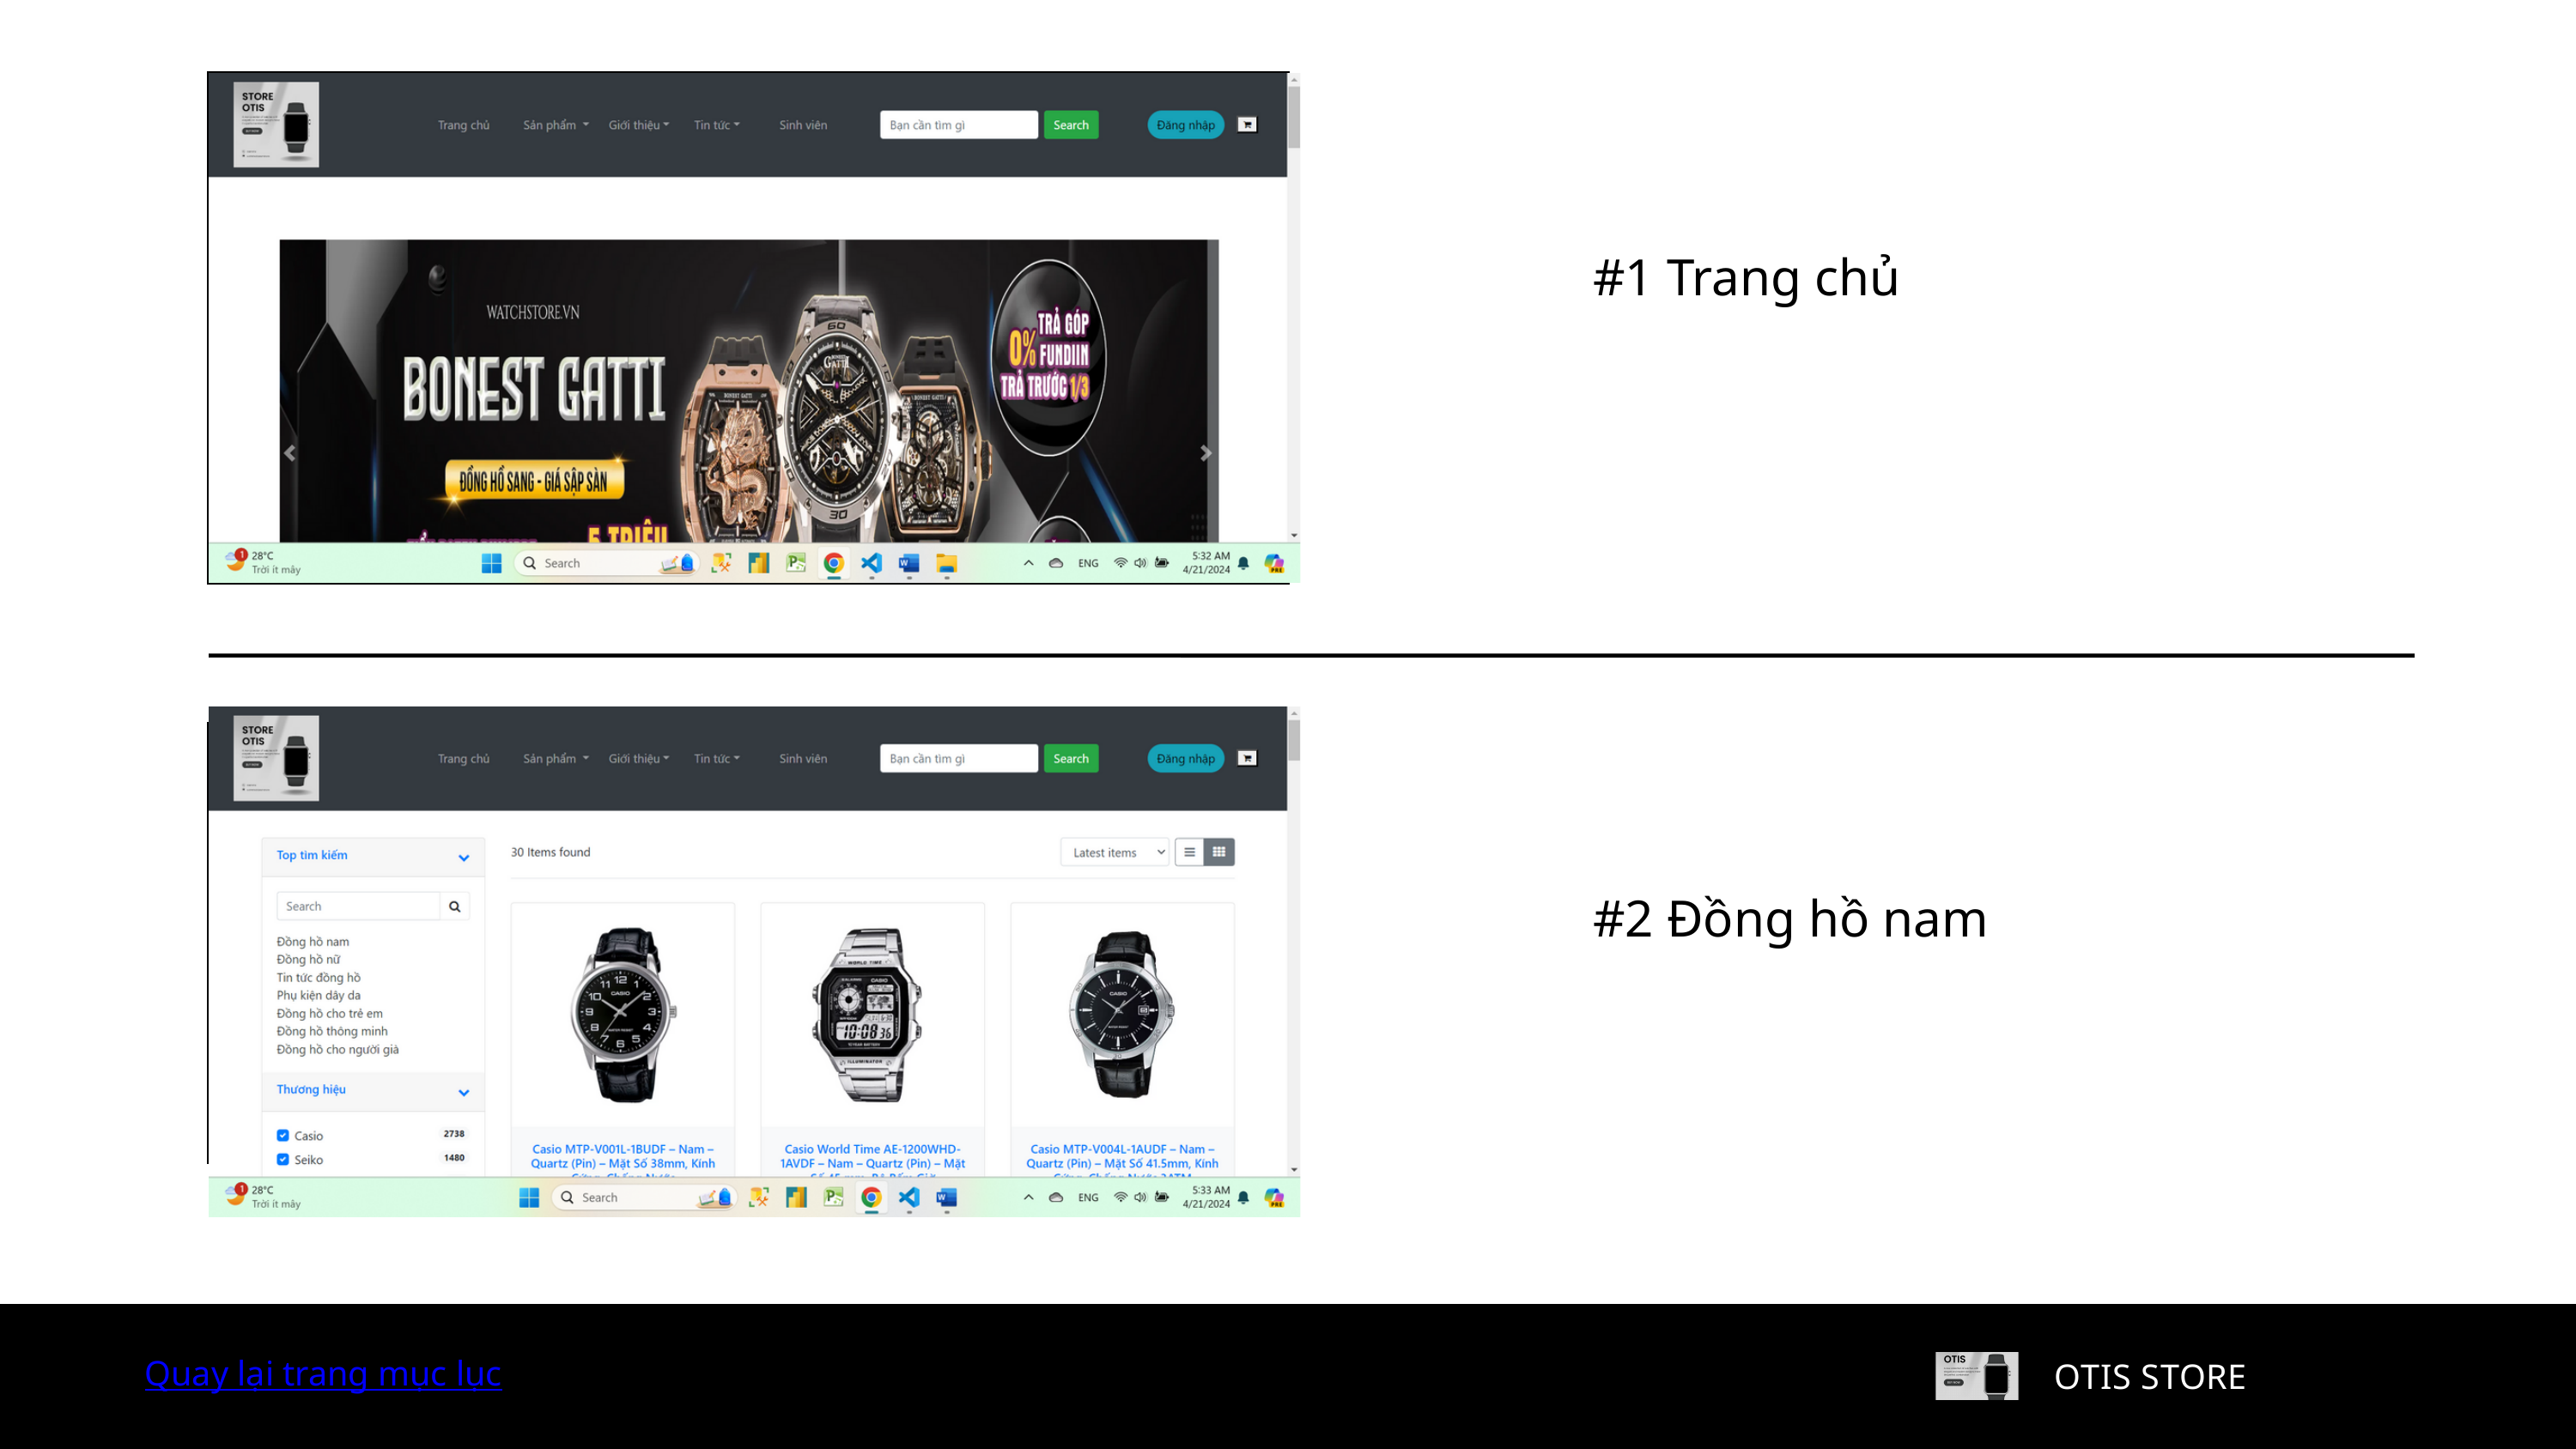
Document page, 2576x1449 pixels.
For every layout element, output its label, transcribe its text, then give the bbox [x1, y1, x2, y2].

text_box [208, 724, 1154, 1163]
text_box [208, 72, 1289, 583]
text_box #1 Trang chủ [1593, 248, 2159, 306]
text_box [209, 706, 1301, 1217]
text_box #2 Đồng hồ nam [1593, 889, 2159, 947]
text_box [0, 1303, 2576, 1449]
text_box [1290, 73, 1301, 583]
